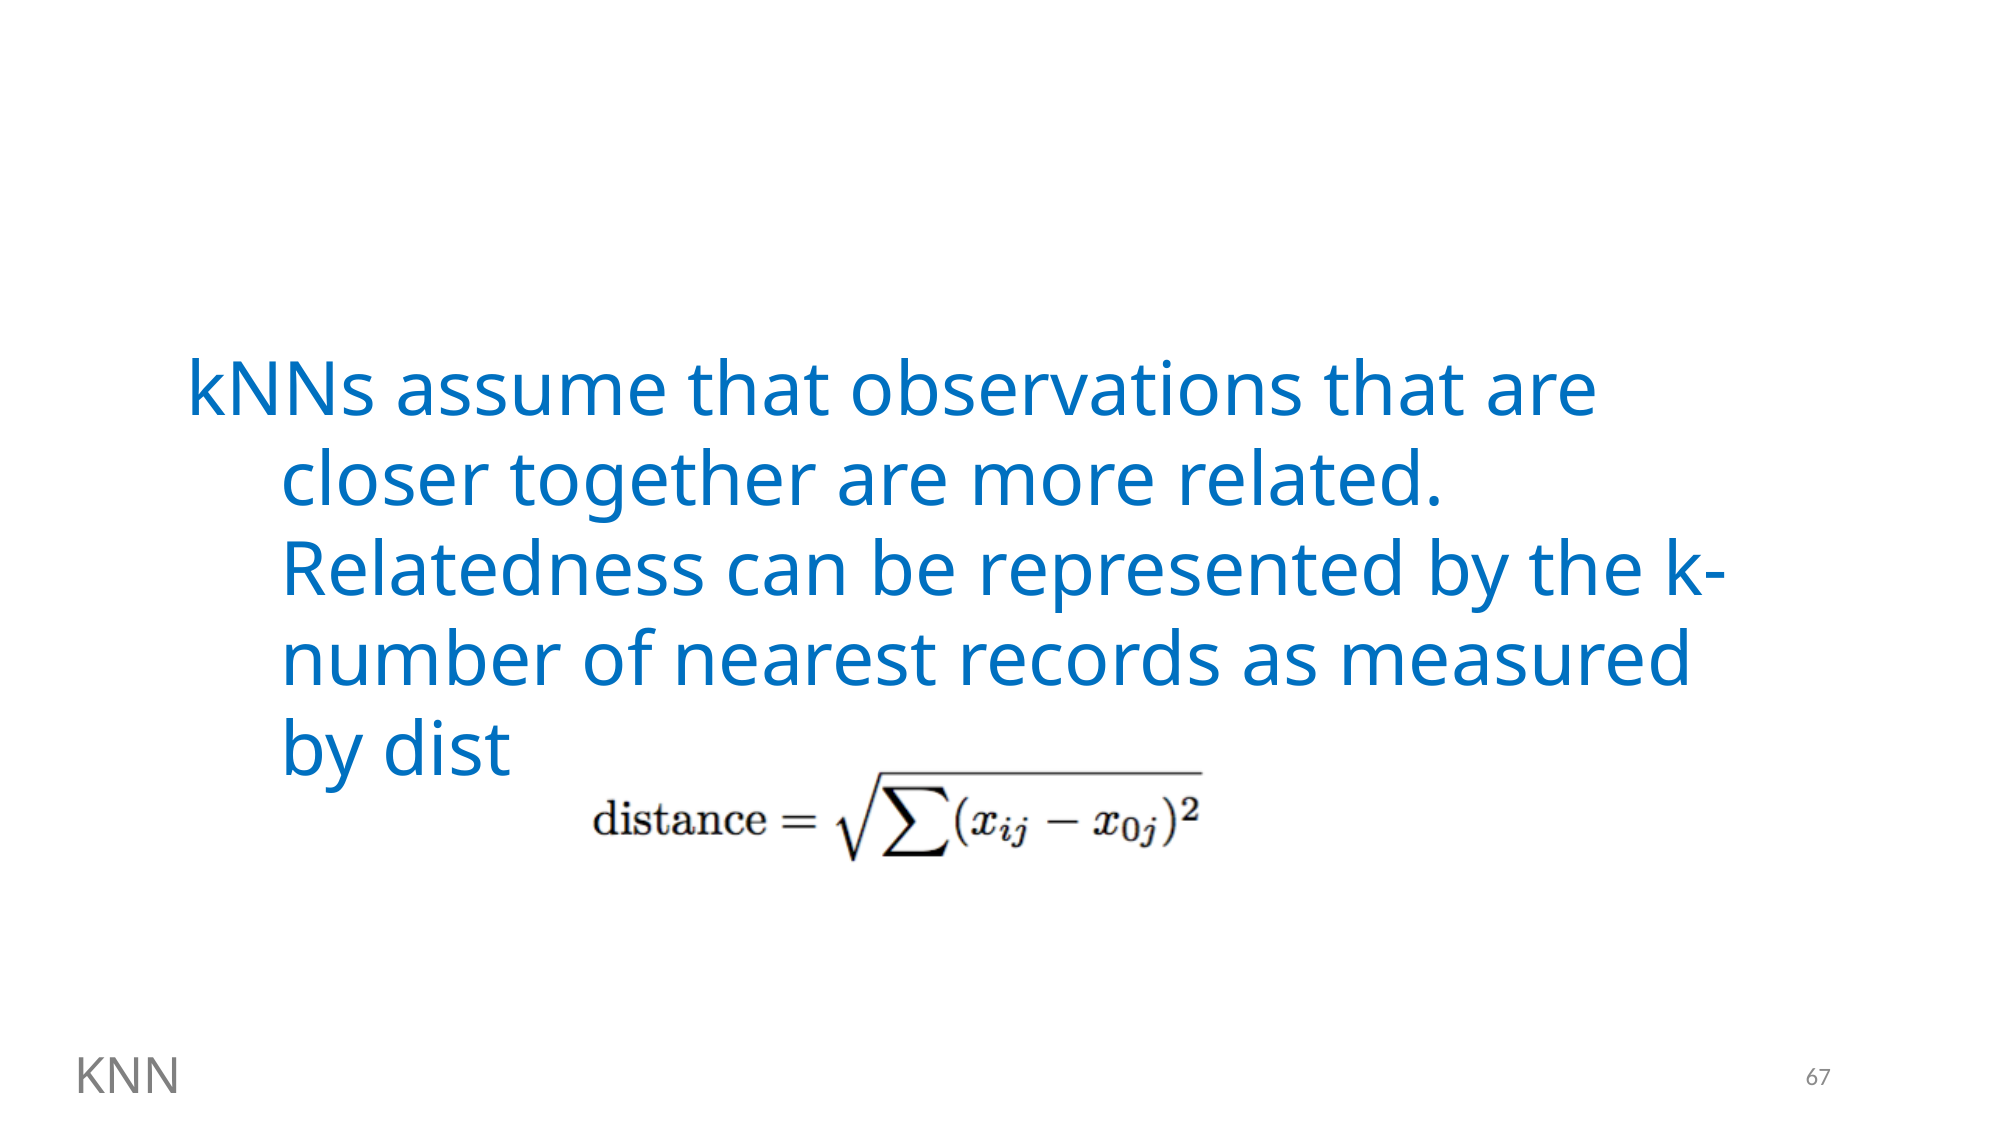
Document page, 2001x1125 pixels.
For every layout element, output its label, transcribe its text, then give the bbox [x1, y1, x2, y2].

slide_number 67 [1529, 1045, 1847, 1106]
picture [514, 712, 1298, 912]
text_box KNN [59, 1036, 1529, 1111]
text_box kNNs assume that observations that are closer together are more related. Relatedness can be represented by the k-number of nearest records as measured by distance of variables. [171, 333, 1786, 799]
